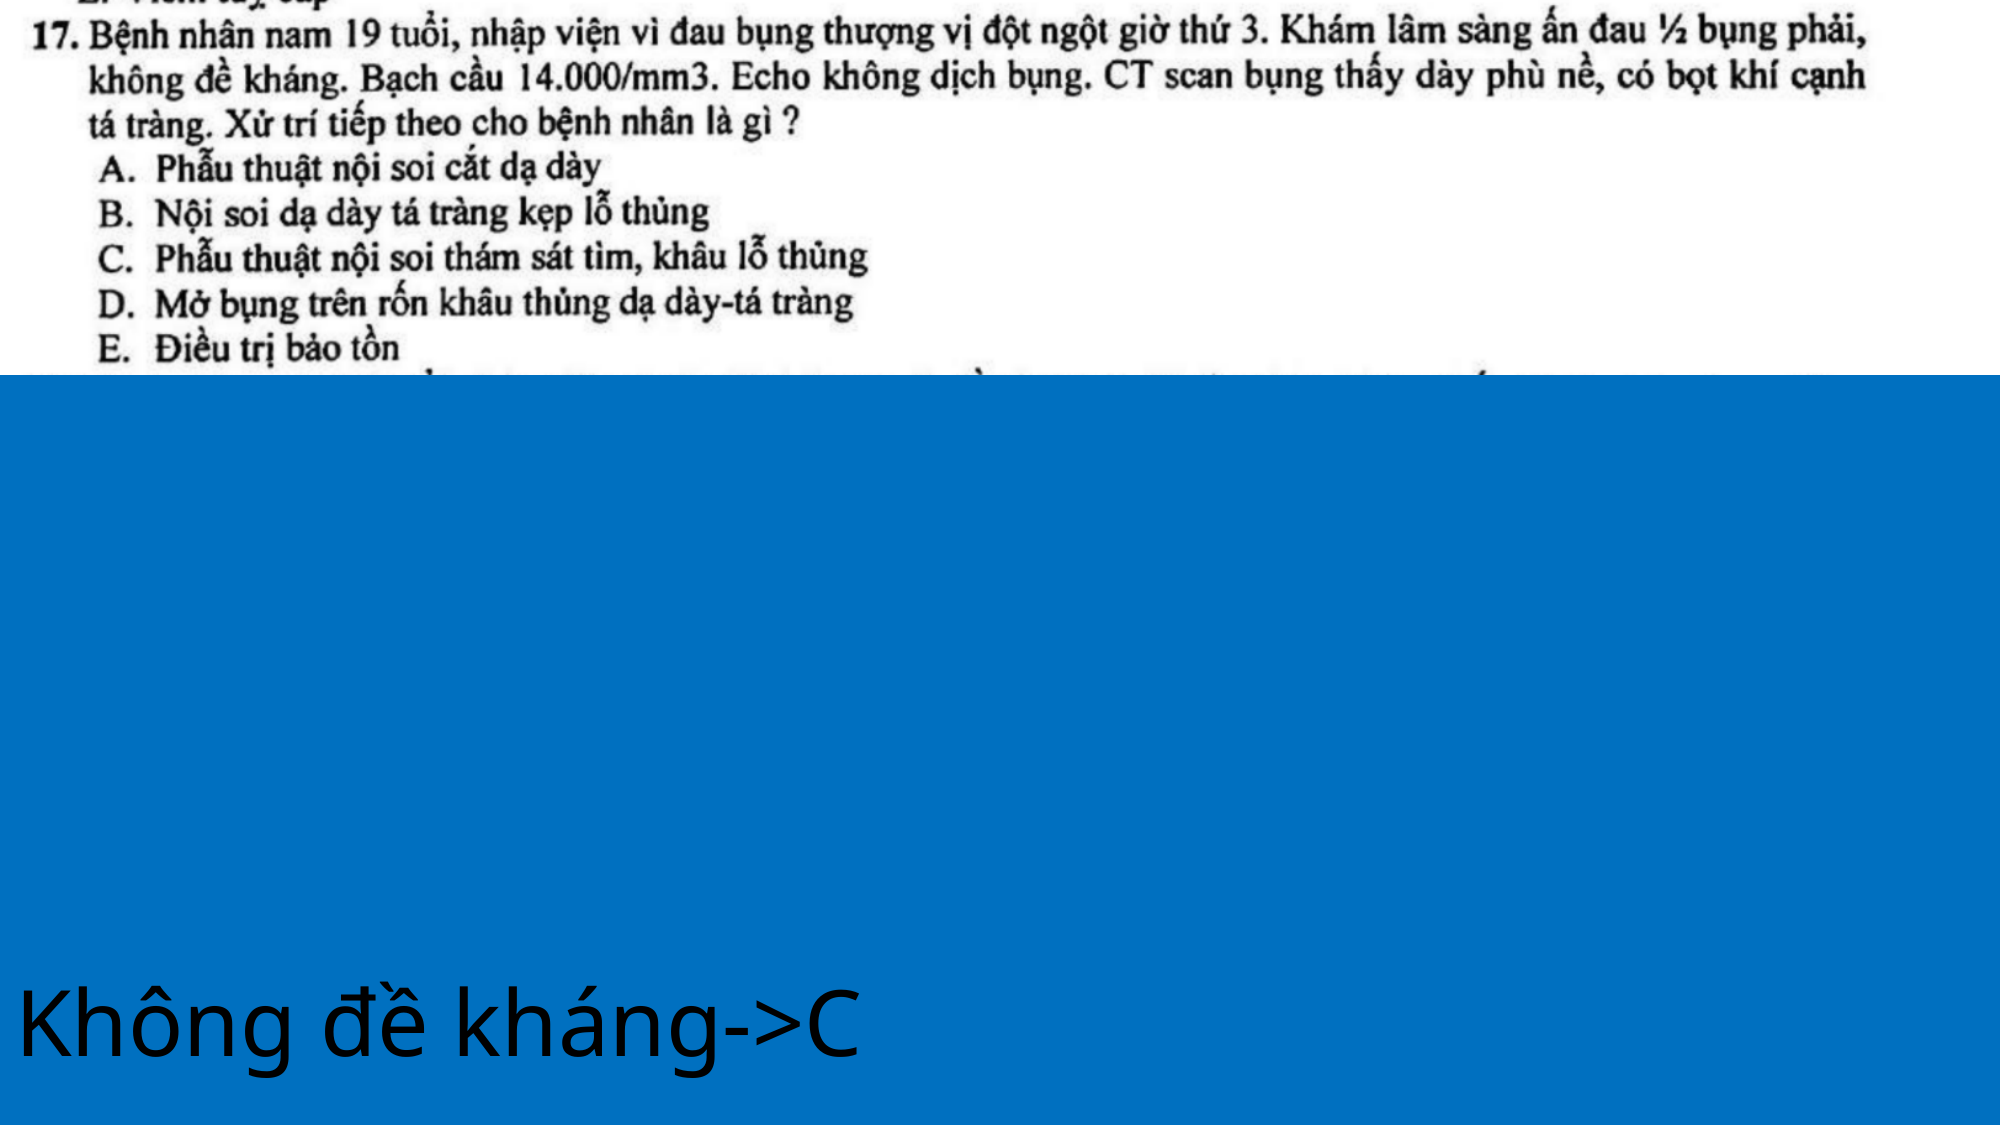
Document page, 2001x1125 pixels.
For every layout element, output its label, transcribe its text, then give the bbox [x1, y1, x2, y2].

title Không đề kháng->C [0, 929, 1773, 1125]
picture [0, 0, 2000, 375]
